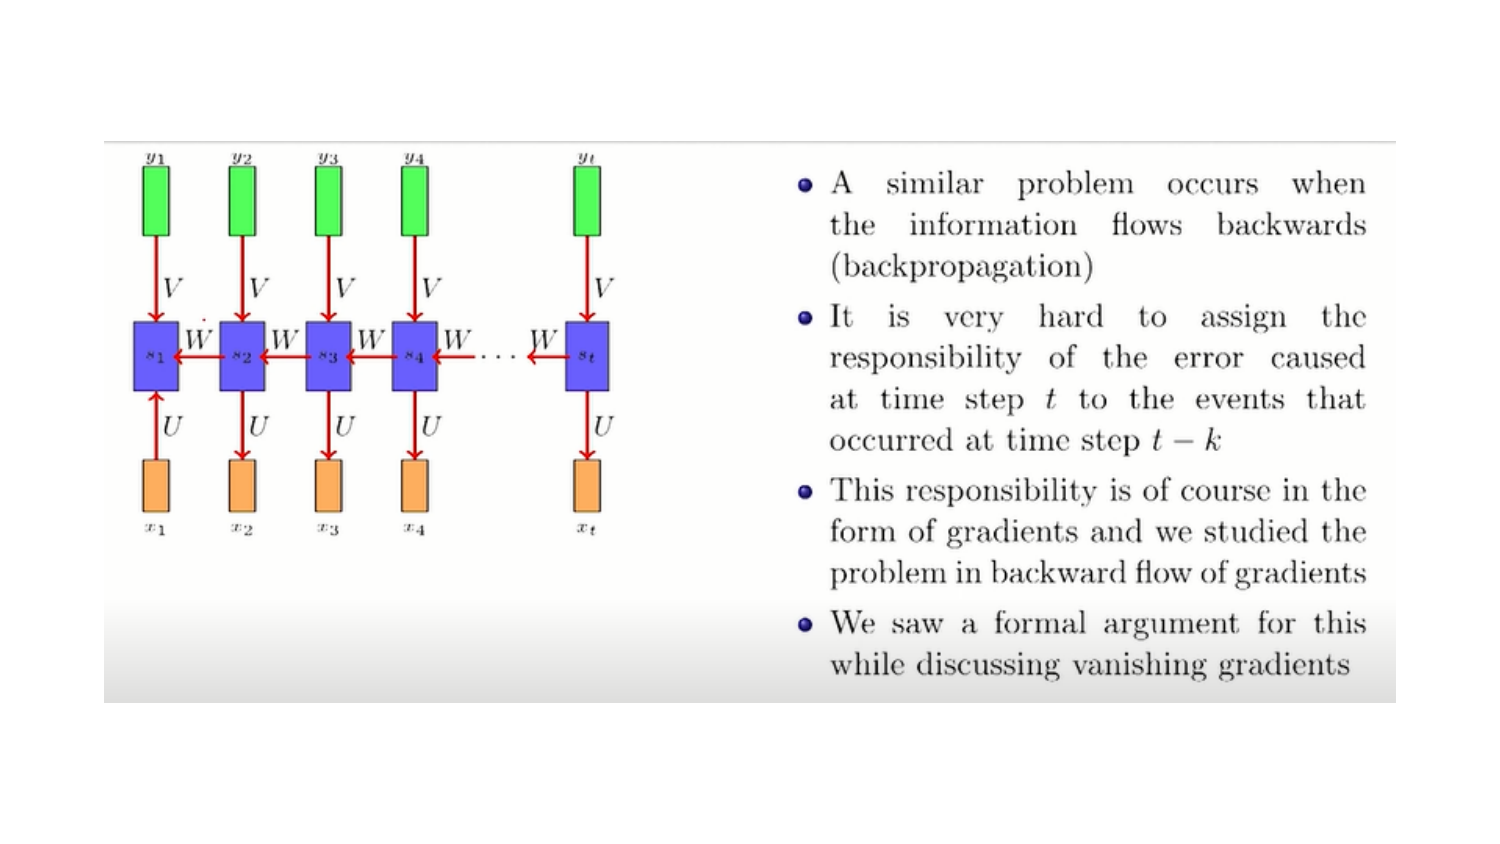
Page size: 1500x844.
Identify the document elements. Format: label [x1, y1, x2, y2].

picture [104, 141, 1396, 703]
